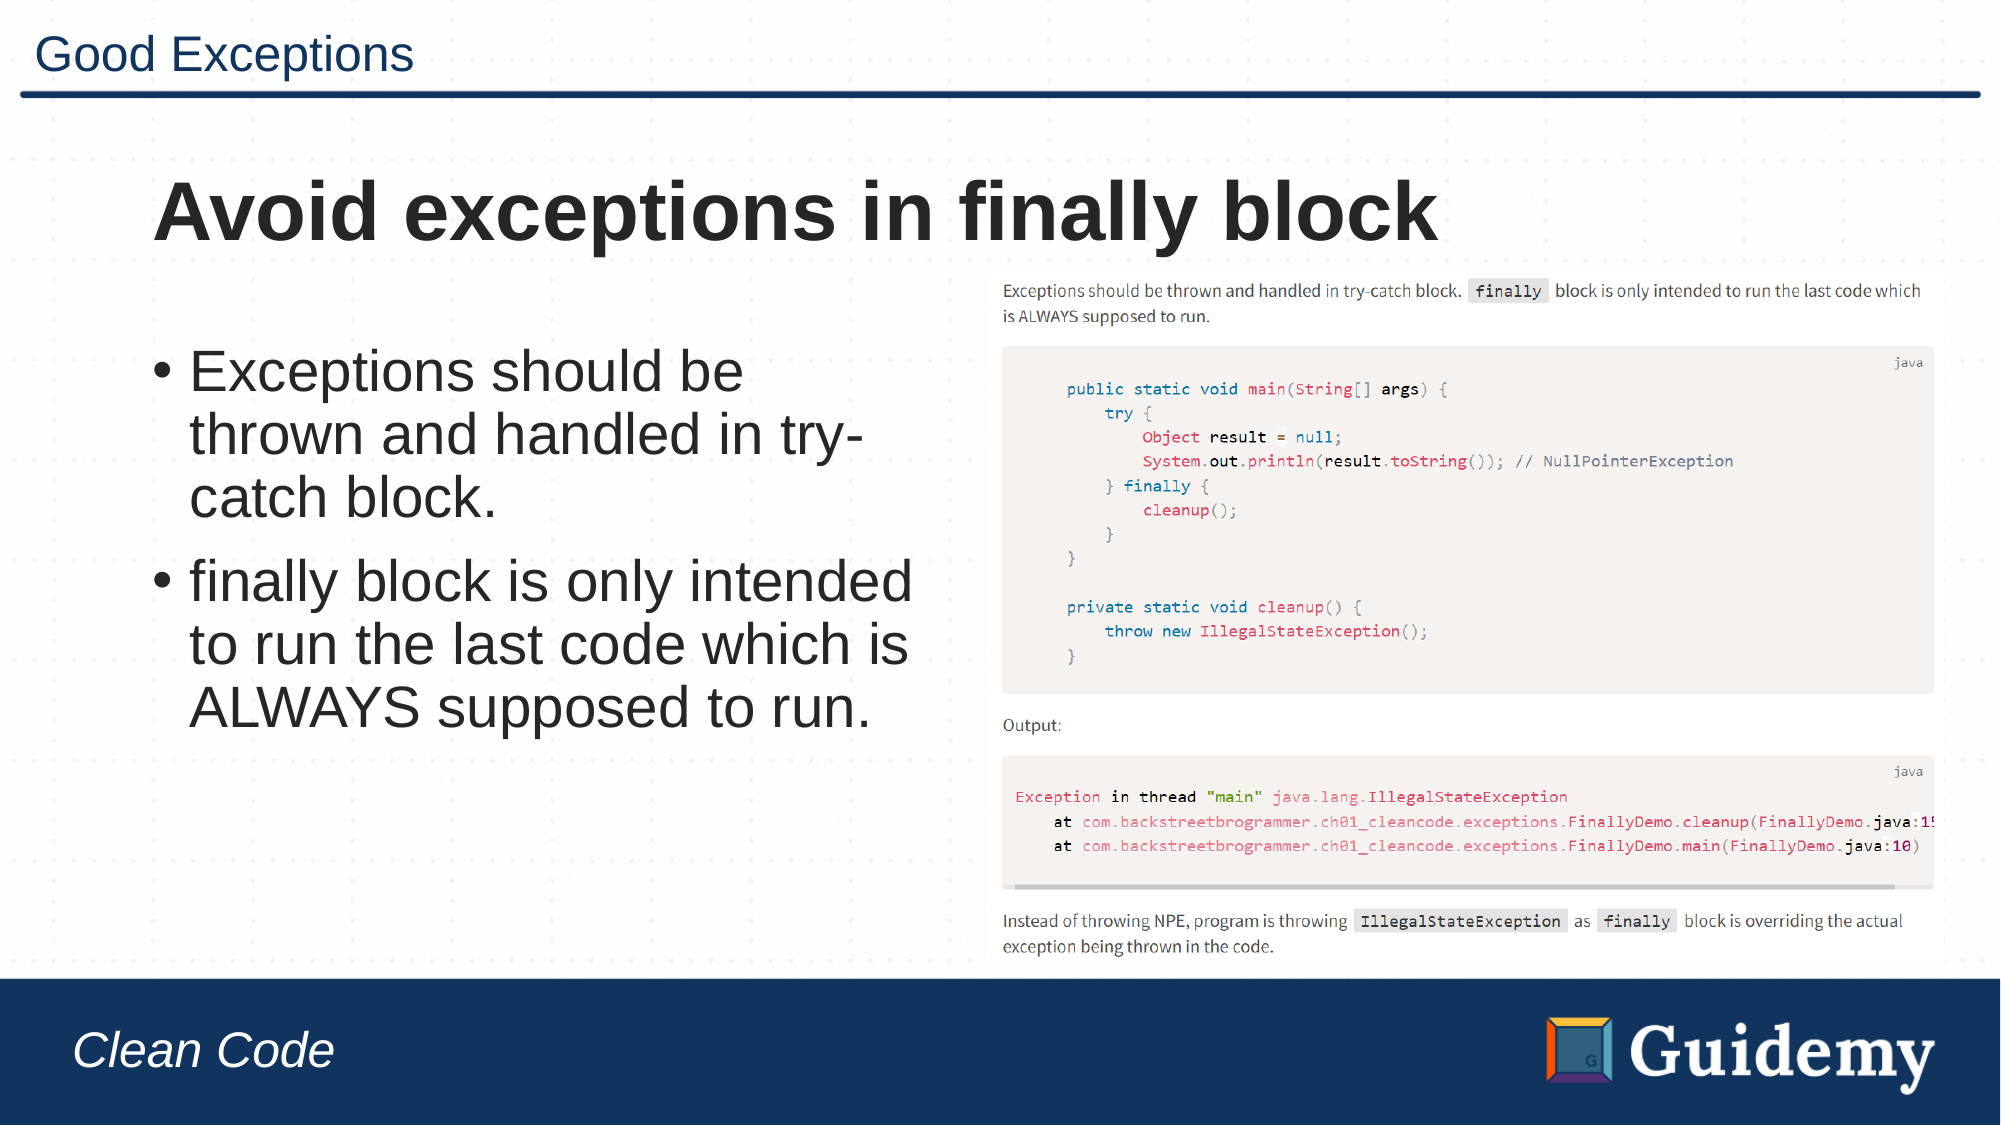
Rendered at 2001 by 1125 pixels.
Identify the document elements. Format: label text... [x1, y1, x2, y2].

title Good Exceptions [19, 17, 1130, 93]
text_box Avoid exceptions in finally block [137, 158, 1863, 268]
text_box Clean Code [56, 1014, 945, 1090]
picture [0, 0, 2001, 1125]
list Exceptions should be thrown and handled in try-catch block. finally block is only intended to run the last code which is ALWAYS supposed to run. [137, 334, 945, 939]
